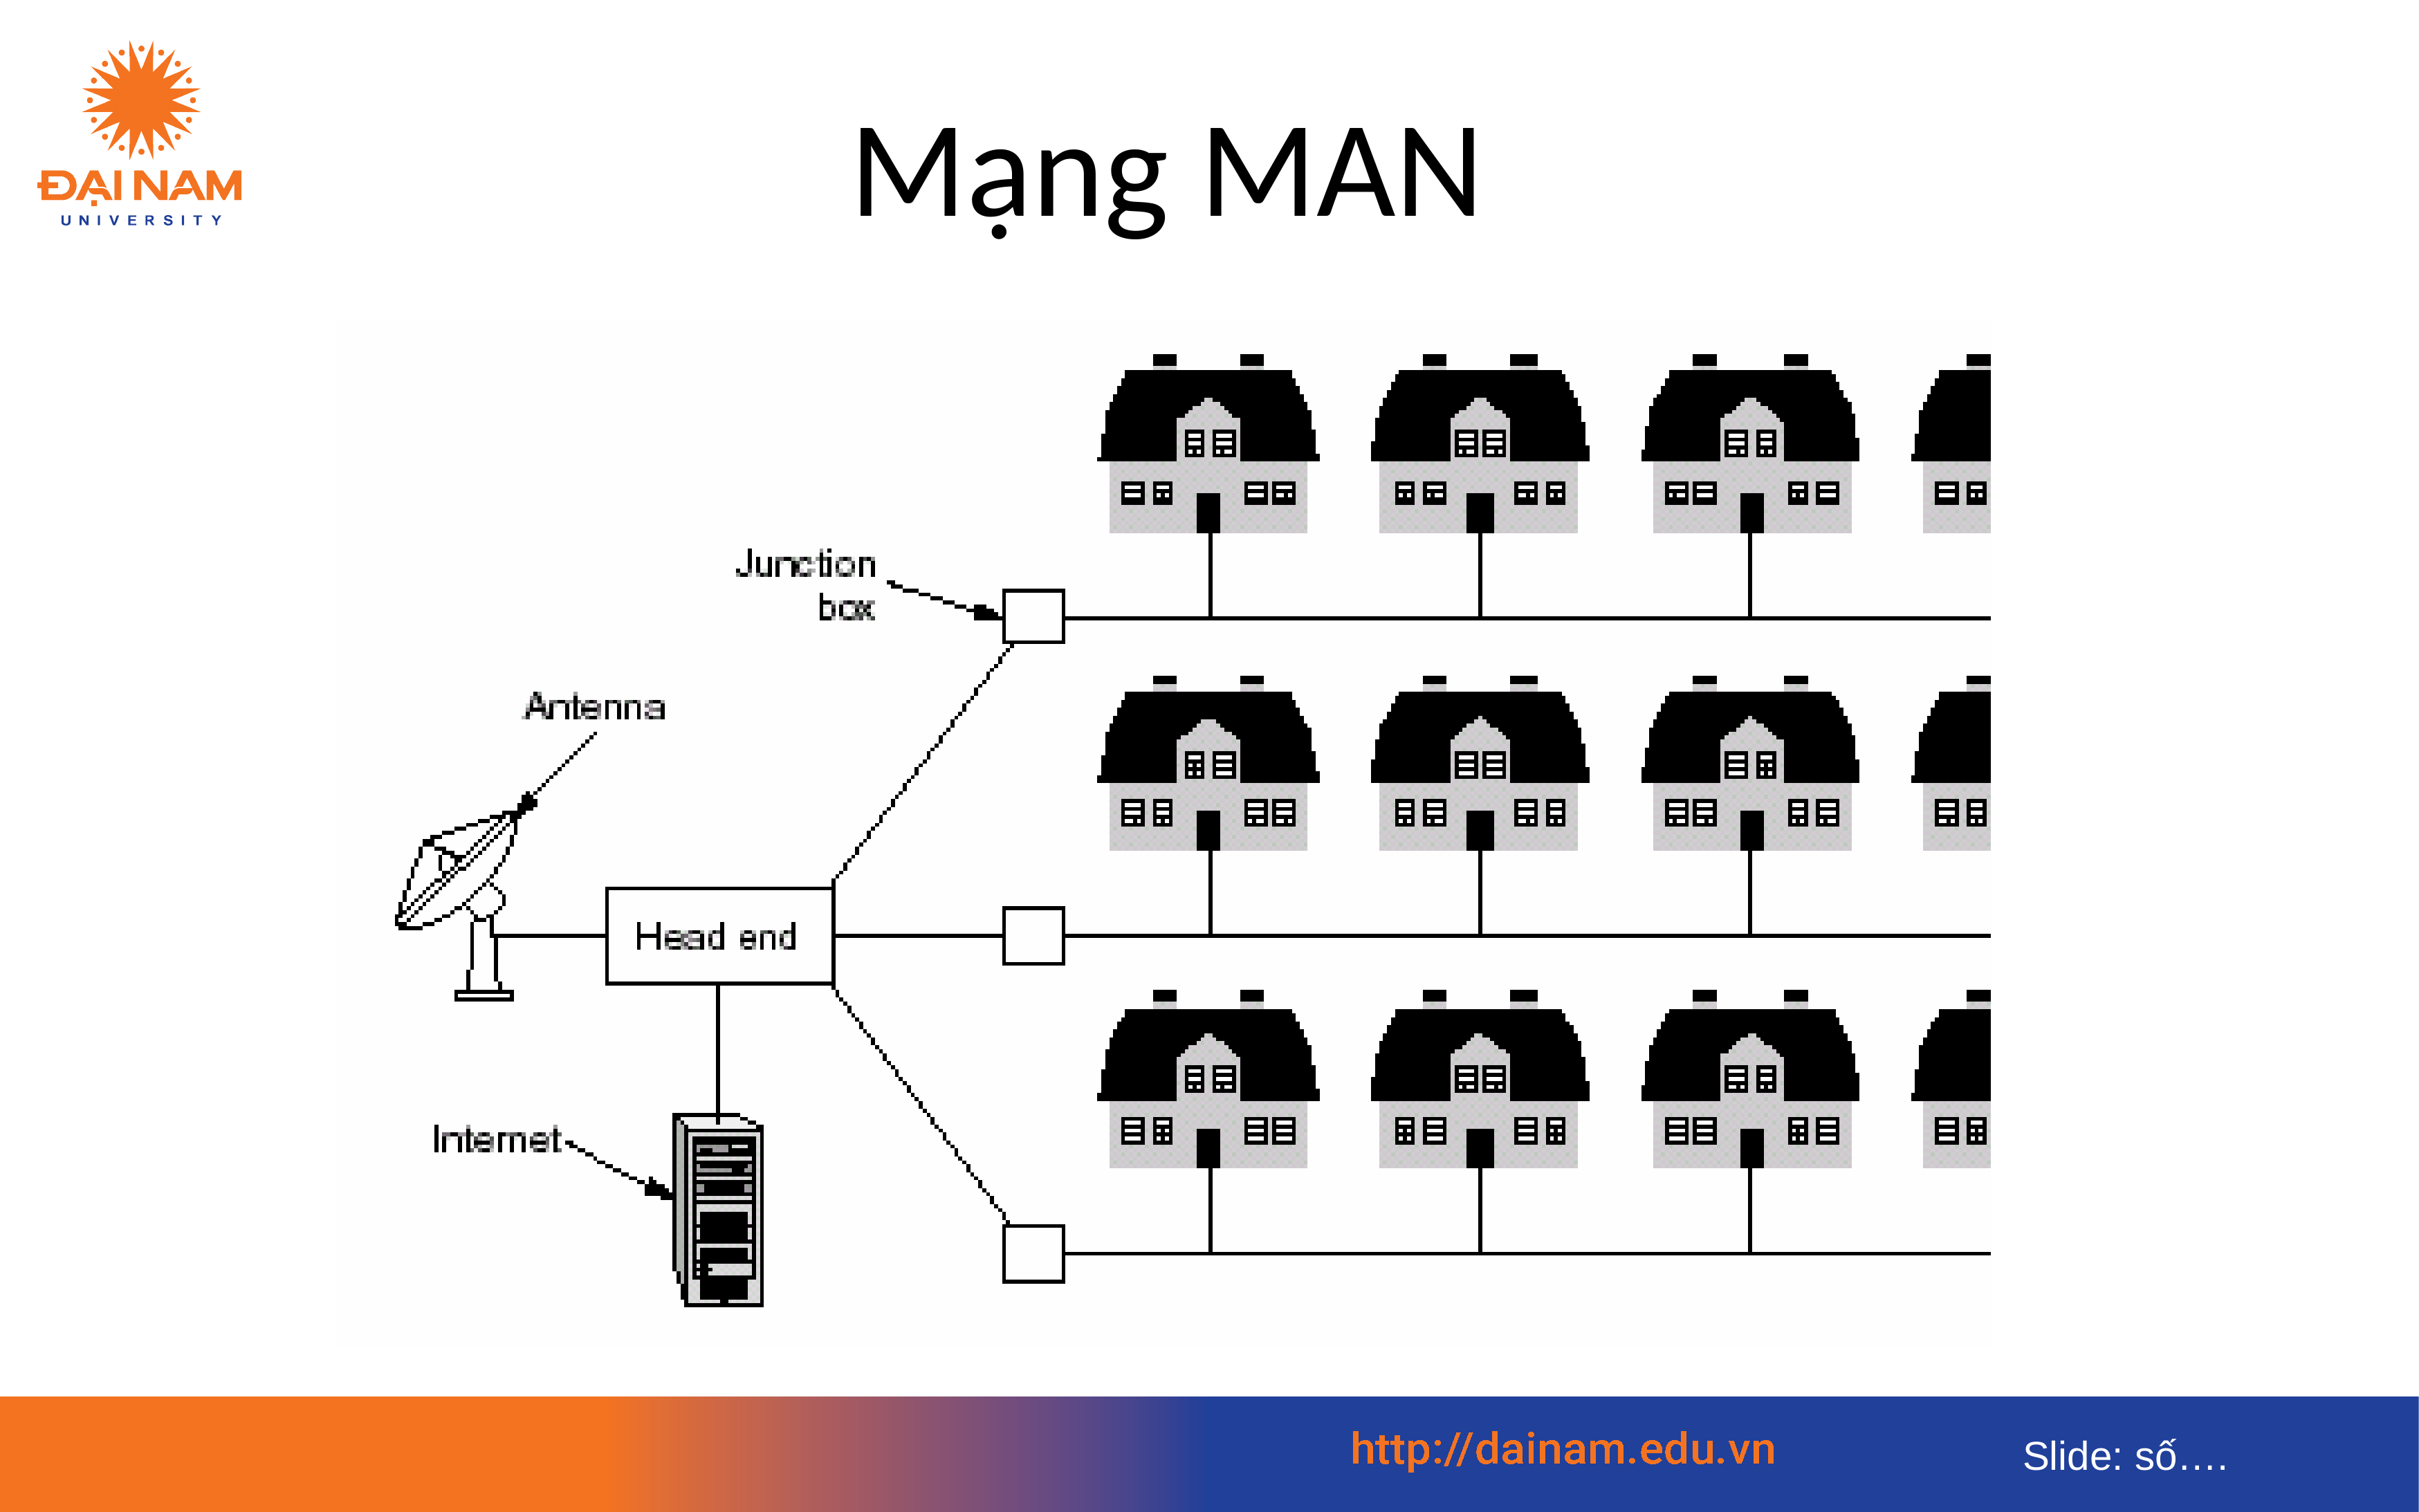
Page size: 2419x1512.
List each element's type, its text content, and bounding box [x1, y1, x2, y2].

picture [0, 1396, 2419, 1512]
title Mạng MAN [79, 35, 2256, 288]
picture [37, 40, 79, 225]
picture [335, 319, 1992, 1347]
